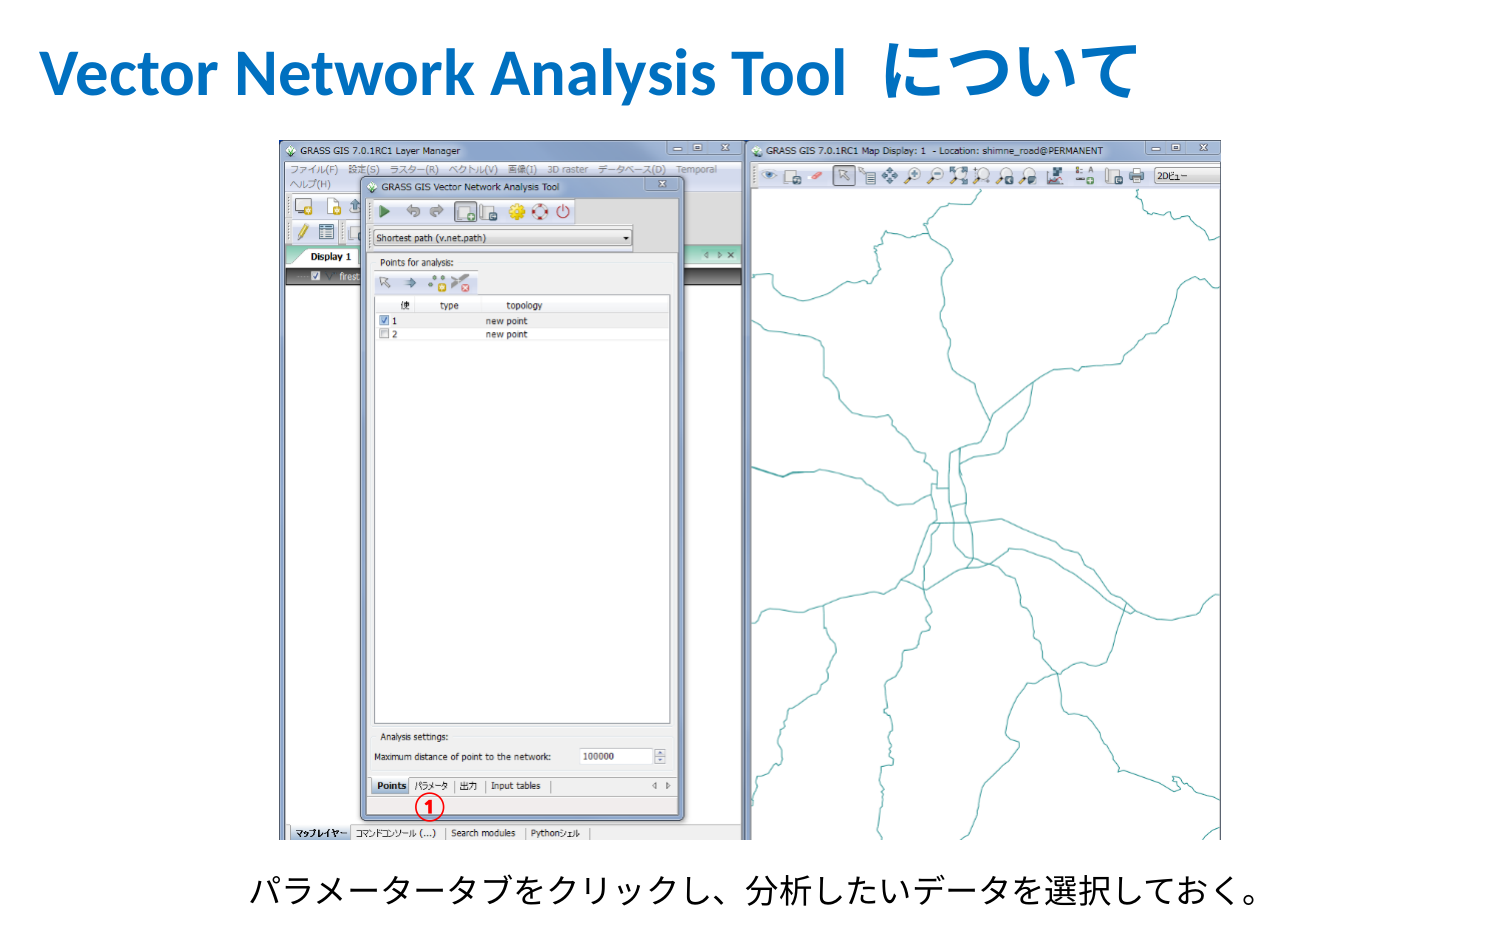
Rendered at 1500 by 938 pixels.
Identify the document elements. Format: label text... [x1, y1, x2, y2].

text_box パラメータータブをクリックし、分析したいデータを選択しておく。 [233, 862, 1291, 918]
picture [279, 140, 1221, 840]
text_box Vector Network Analysis Tool について [24, 21, 1160, 117]
